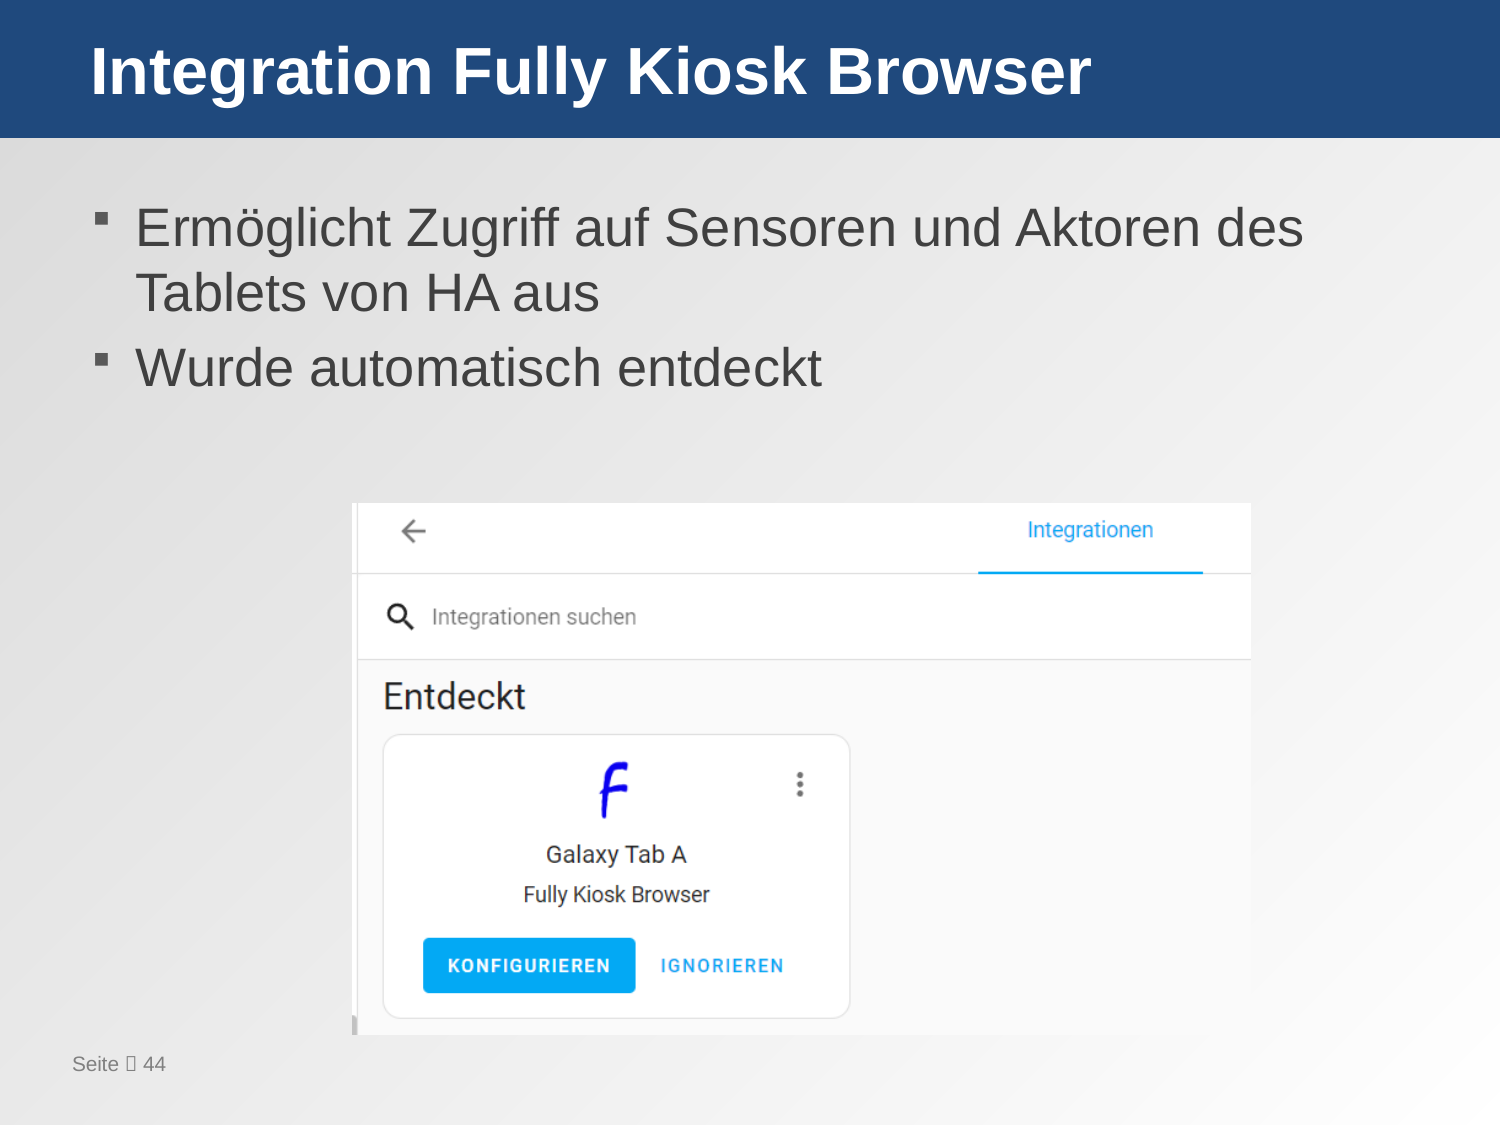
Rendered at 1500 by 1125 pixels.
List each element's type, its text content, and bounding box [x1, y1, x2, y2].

list Ermöglicht Zugriff auf Sensoren und Aktoren des Tablets von HA aus Wurde automatisch entdeckt [76, 184, 1424, 941]
picture [352, 503, 1251, 1036]
title Integration Fully Kiosk Browser [75, 20, 1425, 208]
